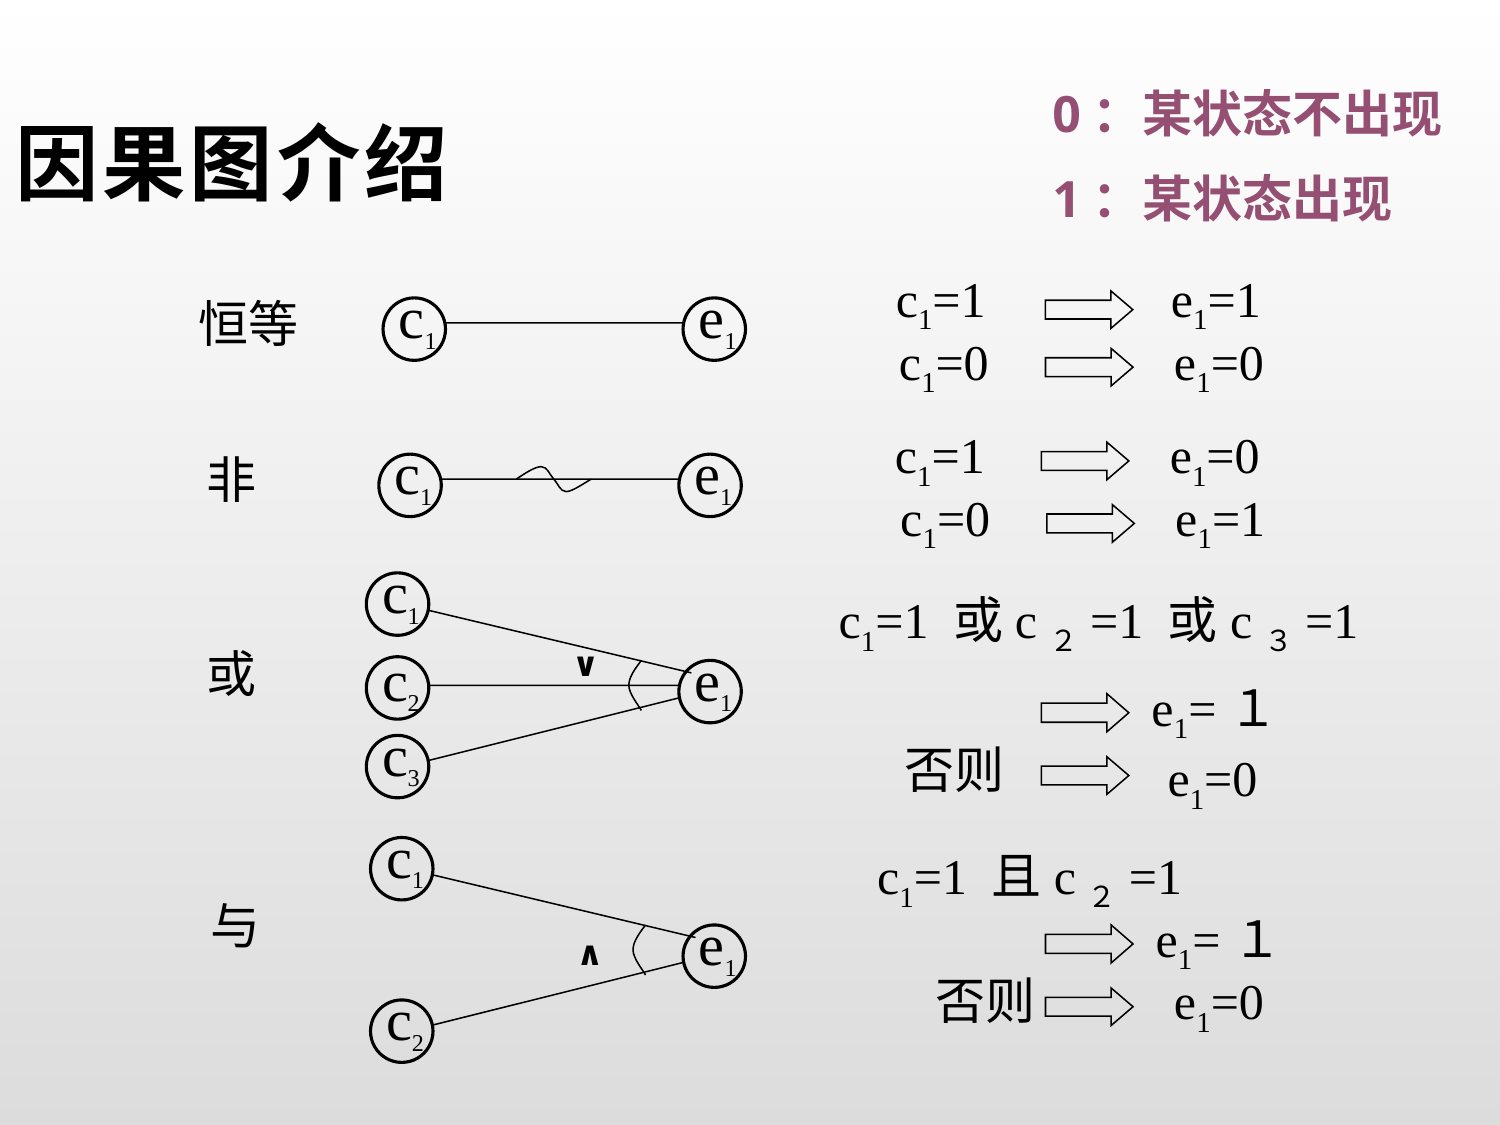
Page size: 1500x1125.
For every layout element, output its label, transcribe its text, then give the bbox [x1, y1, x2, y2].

text_box [516, 466, 592, 492]
text_box [1041, 693, 1129, 732]
text_box c3 [367, 710, 435, 799]
text_box [628, 660, 642, 711]
text_box e1=1 [1160, 479, 1281, 563]
text_box ∧ [561, 924, 619, 980]
text_box e1=１ [1140, 899, 1298, 983]
text_box [1051, 987, 1134, 1026]
text_box c2 [367, 635, 435, 710]
text_box c1=1 [880, 416, 1000, 500]
text_box 或 [191, 635, 272, 711]
text_box e1=0 [1152, 739, 1273, 823]
text_box 0：某状态不出现 1：某状态出现 [1037, 75, 1463, 235]
text_box c1=1 且c２=1 [862, 837, 1197, 921]
text_box [1041, 756, 1129, 795]
text_box c1 [379, 429, 448, 518]
text_box c1 [371, 812, 440, 901]
text_box c1=1 [881, 259, 1001, 343]
text_box e1=0 [1159, 962, 1279, 1046]
text_box c1=0 [884, 322, 1004, 406]
title 因果图介绍 [0, 103, 839, 219]
text_box c1 [367, 547, 435, 635]
text_box [1041, 442, 1129, 480]
text_box 否则 [920, 962, 1051, 1038]
text_box e1=0 [1155, 416, 1275, 500]
text_box 恒等 [183, 285, 313, 361]
text_box [1045, 290, 1133, 329]
text_box [1045, 924, 1134, 963]
text_box 否则 [889, 731, 1020, 806]
text_box [633, 924, 646, 976]
text_box e1 [683, 272, 752, 362]
text_box c1=0 [885, 479, 1006, 563]
text_box 与 [195, 887, 276, 963]
text_box c1 [383, 272, 452, 362]
text_box c1=1 或c２=1 或c３=1 [823, 581, 1386, 665]
text_box e1 [679, 635, 748, 724]
text_box 非 [191, 441, 272, 517]
text_box e1 [683, 900, 752, 989]
text_box e1=0 [1159, 322, 1279, 406]
text_box e1 [679, 429, 748, 518]
text_box [1046, 504, 1135, 543]
text_box [1045, 348, 1134, 386]
text_box e1=１ [1136, 668, 1294, 752]
text_box ∨ [557, 635, 614, 691]
text_box e1=1 [1156, 259, 1276, 343]
text_box c2 [371, 975, 440, 1064]
